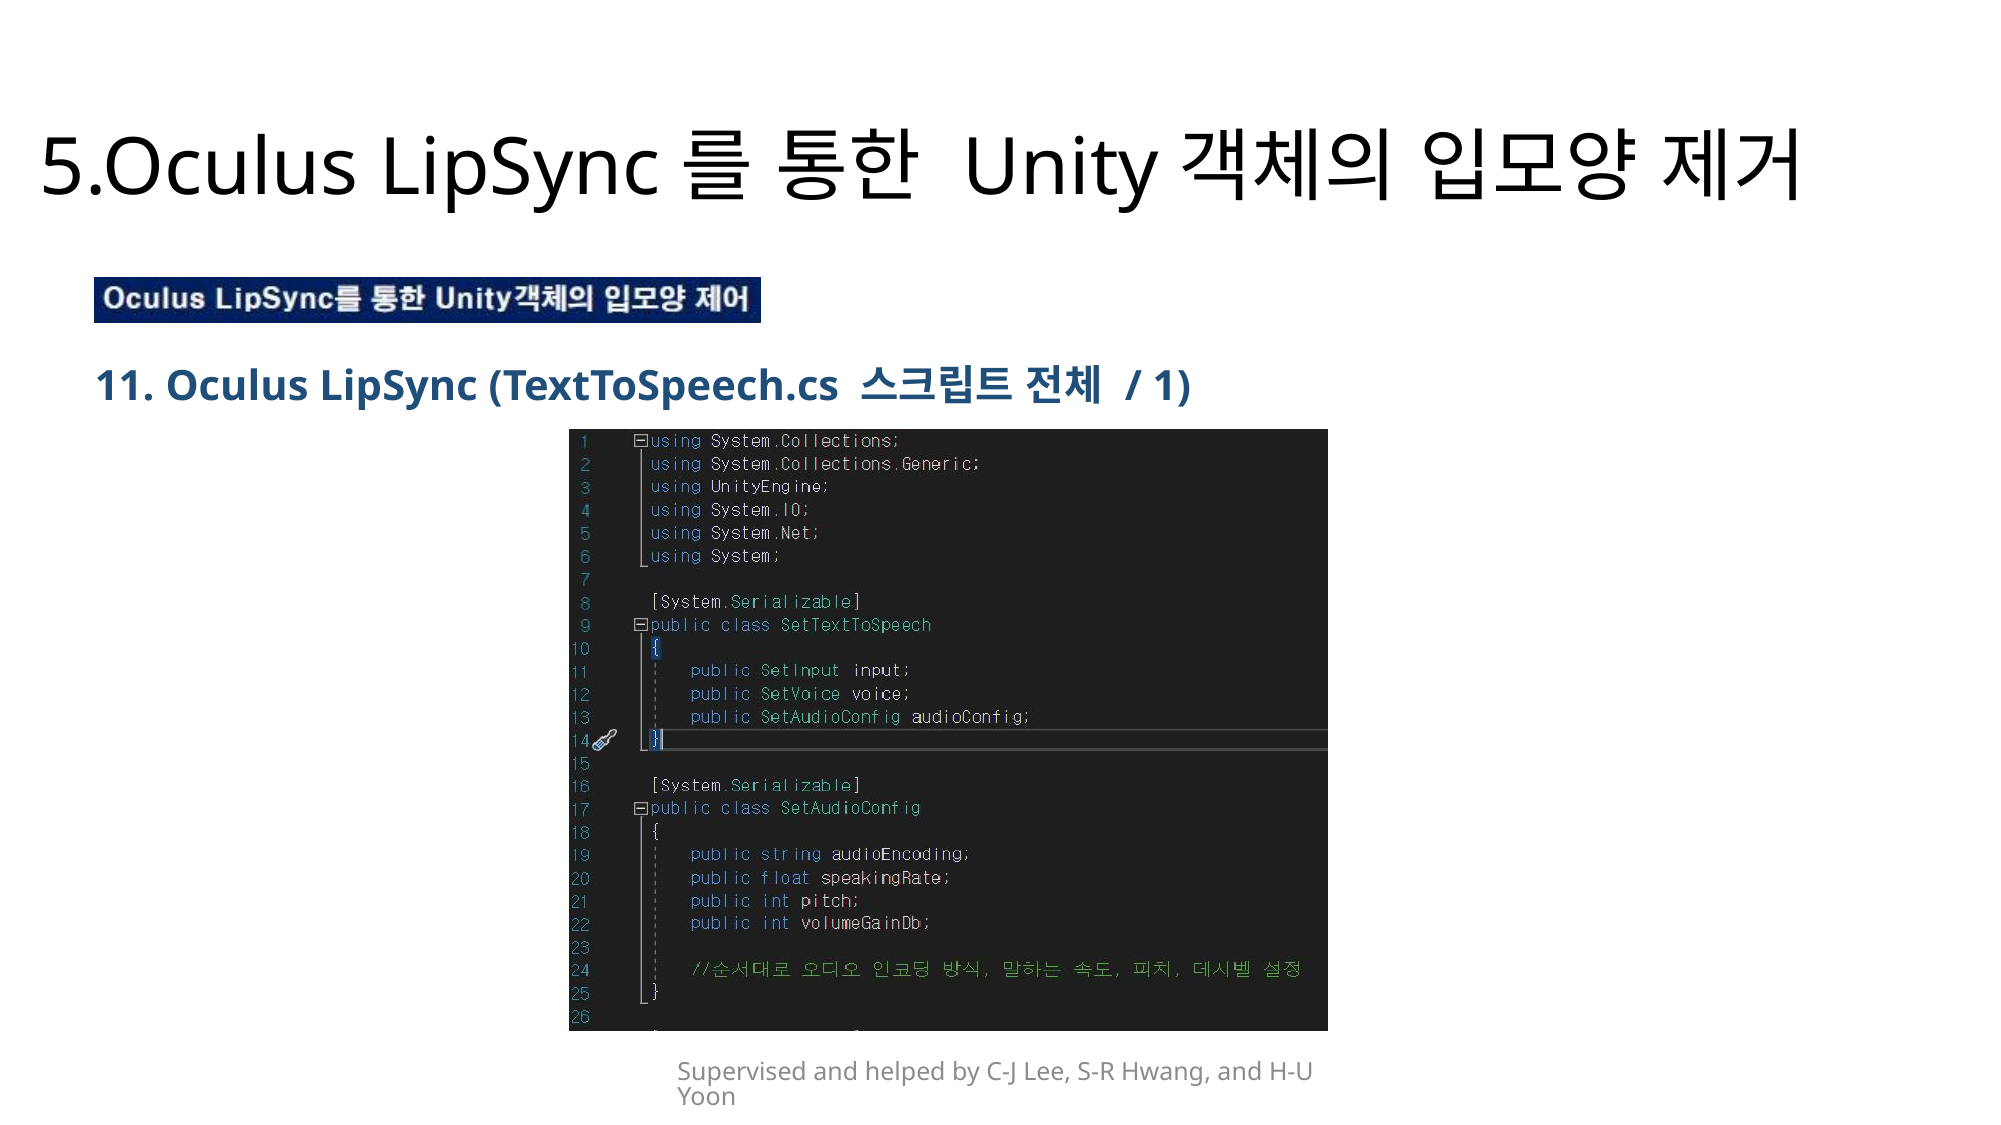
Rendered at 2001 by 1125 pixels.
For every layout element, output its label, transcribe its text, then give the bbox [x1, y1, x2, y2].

text_box 11. Oculus LipSync (TextToSpeech.cs 스크립트 전체 / 1) [79, 351, 1442, 416]
picture [569, 429, 1328, 1031]
title 5.Oculus LipSync를 통한 Unity객체의 입모양 제거 [24, 59, 1980, 278]
footer Supervised and helped by C-J Lee, S-R Hwang, and H-U Yoon [662, 1042, 1338, 1103]
picture [94, 277, 761, 323]
